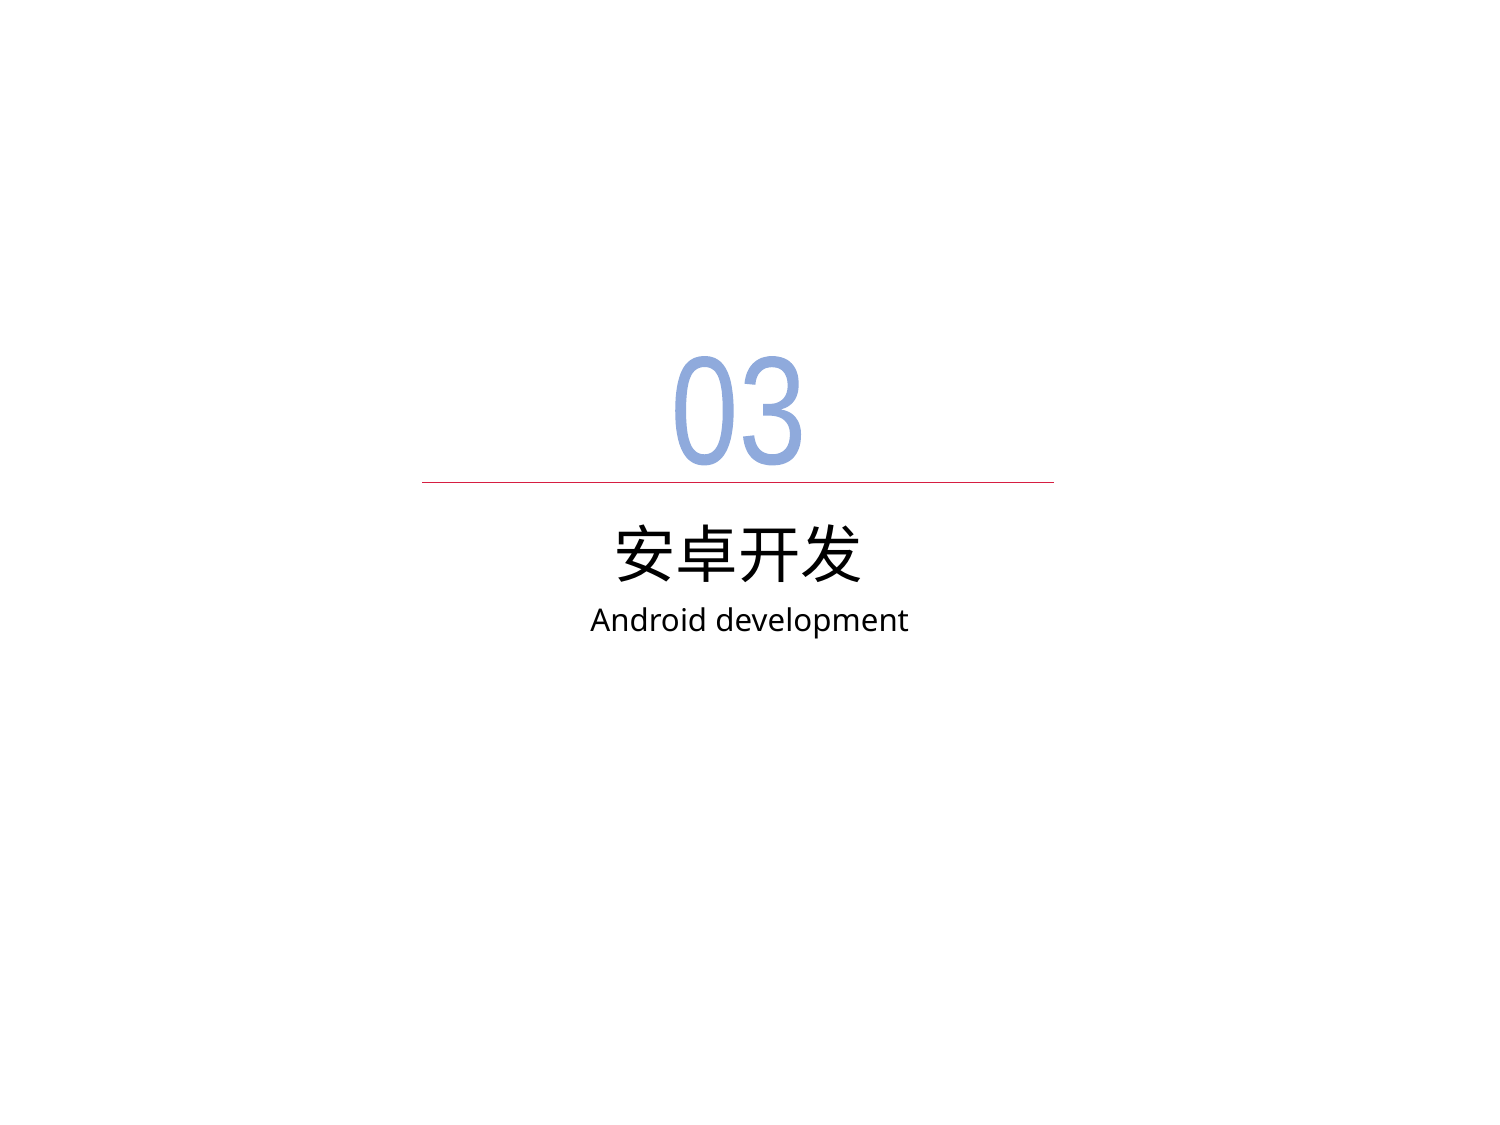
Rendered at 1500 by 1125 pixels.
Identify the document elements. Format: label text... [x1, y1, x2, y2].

title 安卓开发 [459, 517, 1018, 598]
text_box Android development [529, 598, 971, 642]
